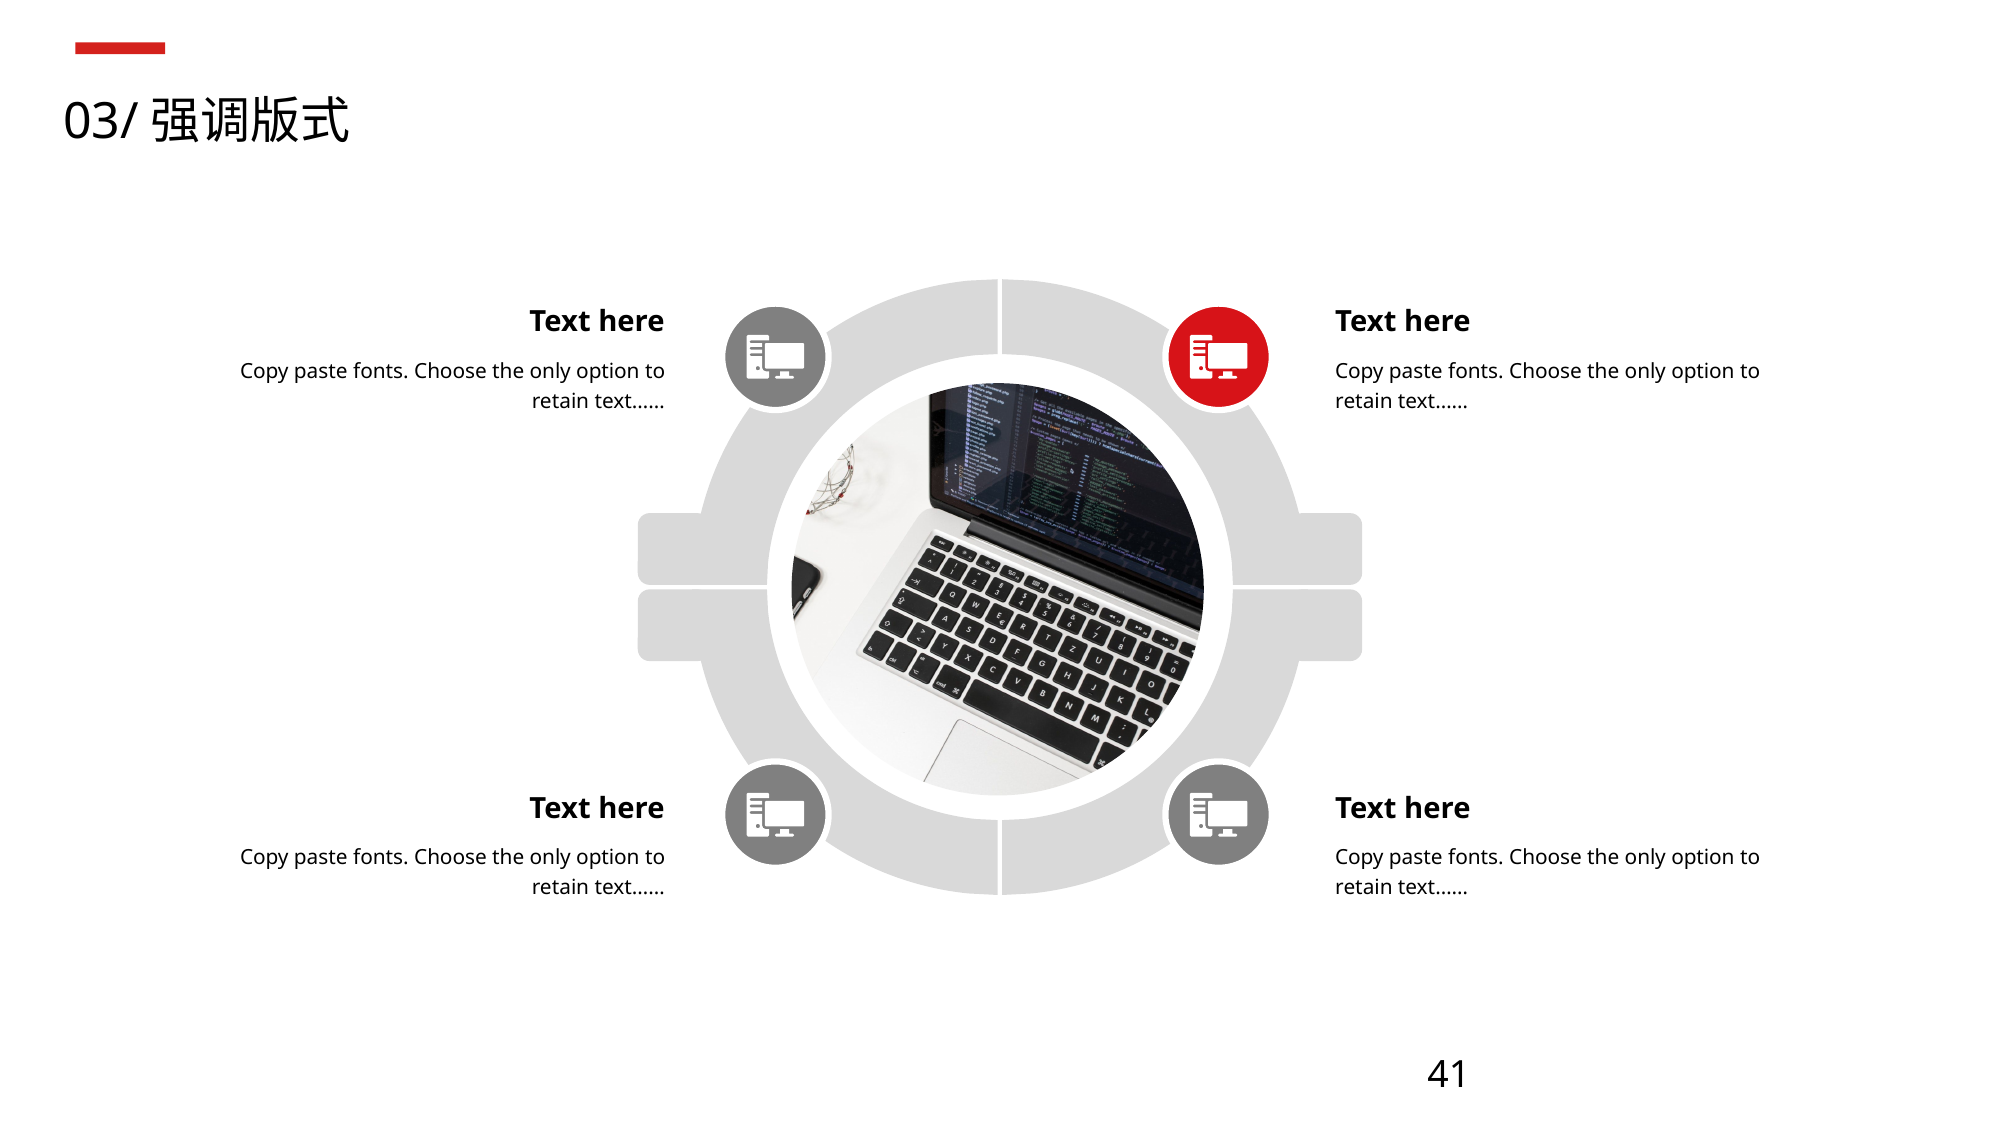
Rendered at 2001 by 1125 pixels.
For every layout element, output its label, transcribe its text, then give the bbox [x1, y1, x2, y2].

text_box 03/强调版式 [48, 69, 1950, 171]
slide_number 41 [1412, 1042, 1863, 1103]
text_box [219, 267, 1781, 927]
text_box [75, 42, 166, 55]
